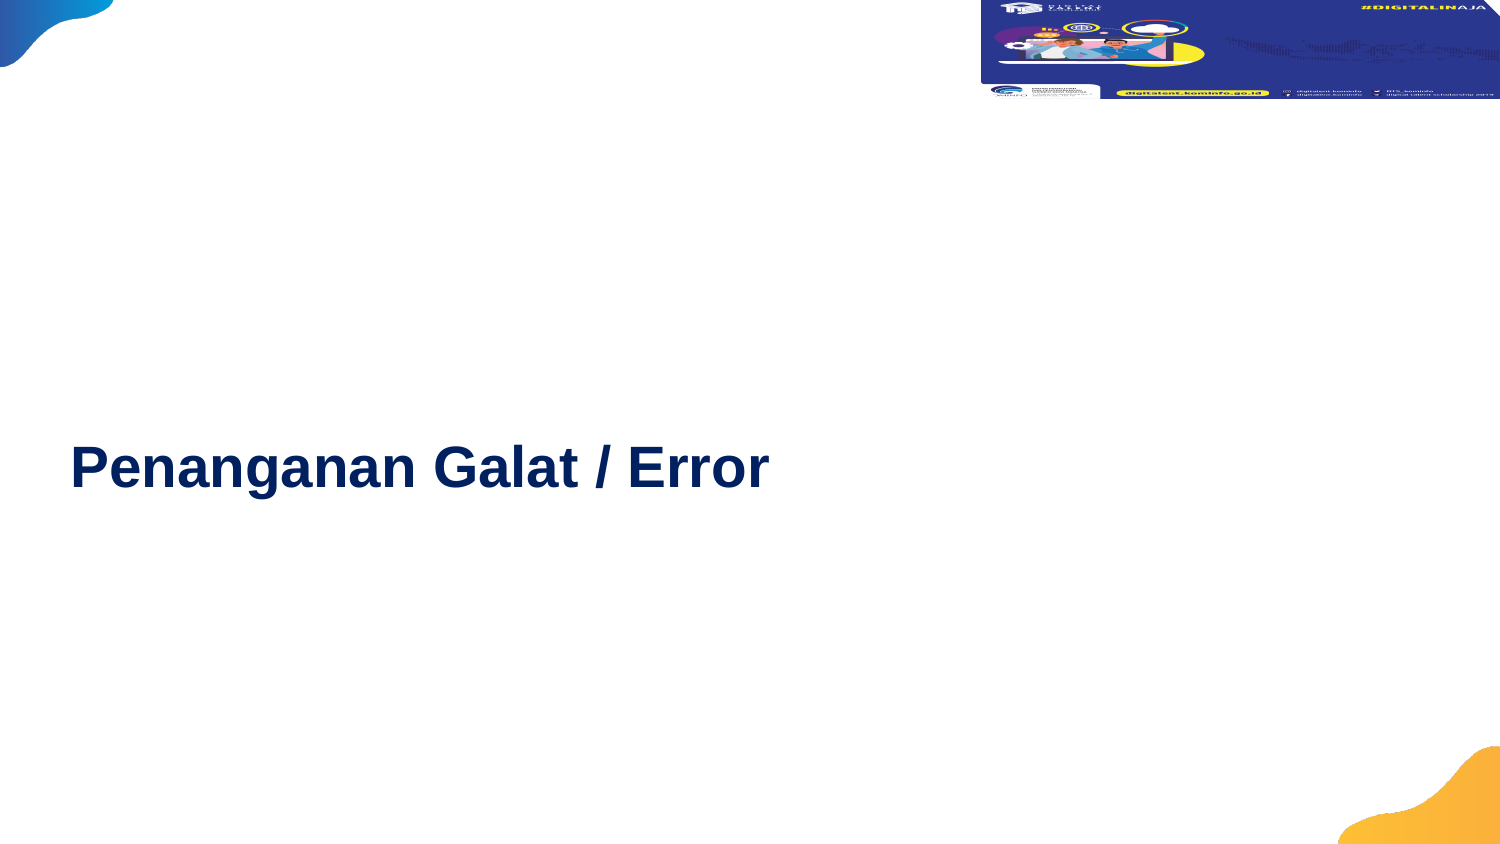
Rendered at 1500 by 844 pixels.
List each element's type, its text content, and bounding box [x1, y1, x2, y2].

picture [1335, 738, 1500, 844]
picture [980, 0, 1500, 100]
text_box Penanganan Galat / Error [55, 421, 1445, 507]
picture [0, 0, 115, 73]
